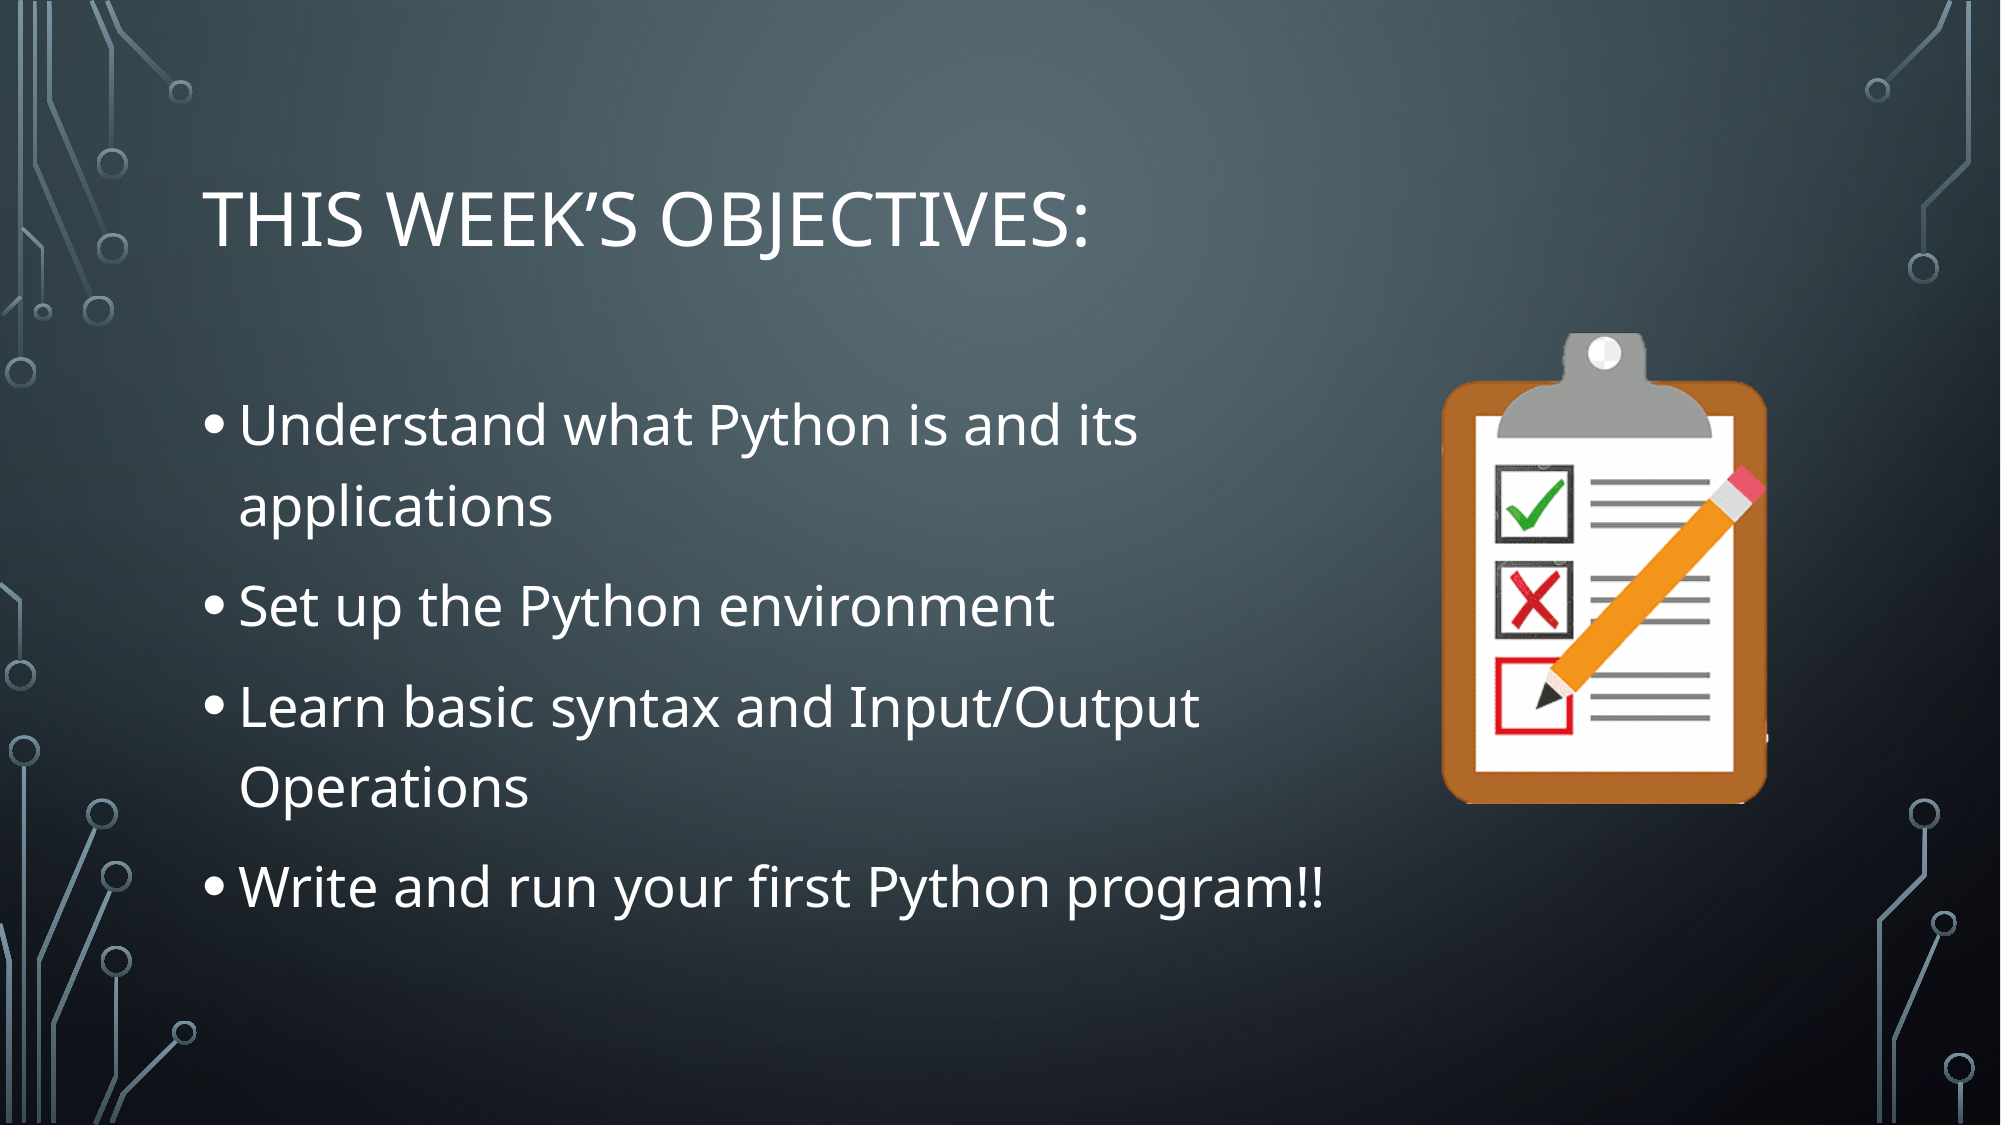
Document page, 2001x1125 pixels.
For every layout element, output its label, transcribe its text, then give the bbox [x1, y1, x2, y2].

picture [1363, 320, 1847, 804]
title This Week’s objectives: [187, 101, 1813, 344]
list Understand what Python is and its applications Set up the Python environment Learn basic syntax and Input/Output Operations Write and run your first Python program!! [187, 369, 1348, 950]
